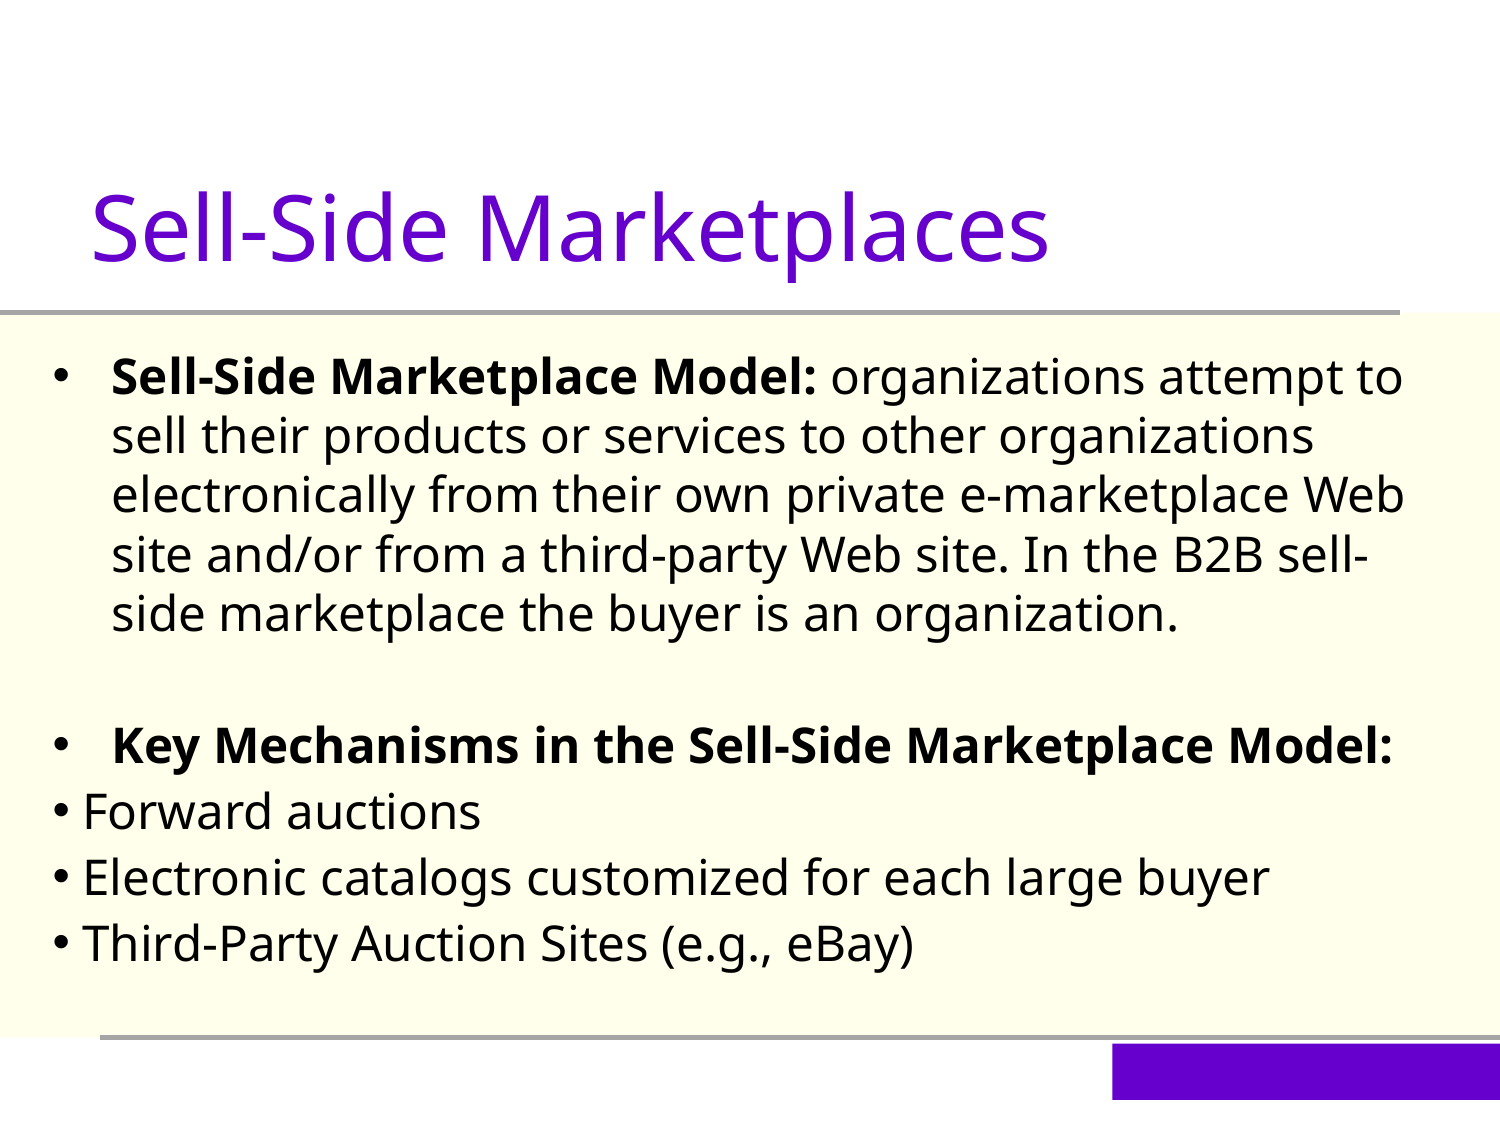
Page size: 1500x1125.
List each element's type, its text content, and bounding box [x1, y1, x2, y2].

list Sell-Side Marketplace Model: organizations attempt to sell their products or services to other organizations electronically from their own private e-marketplace Web site and/or from a third-party Web site. In the B2B sell-side marketplace the buyer is an organization. Key Mechanisms in the Sell-Side Marketplace Model: Forward auctions Electronic catalogs customized for each large buyer Third-Party Auction Sites (e.g., eBay) [37, 337, 1463, 988]
subtitle Sell-Side Marketplaces [75, 12, 1413, 288]
